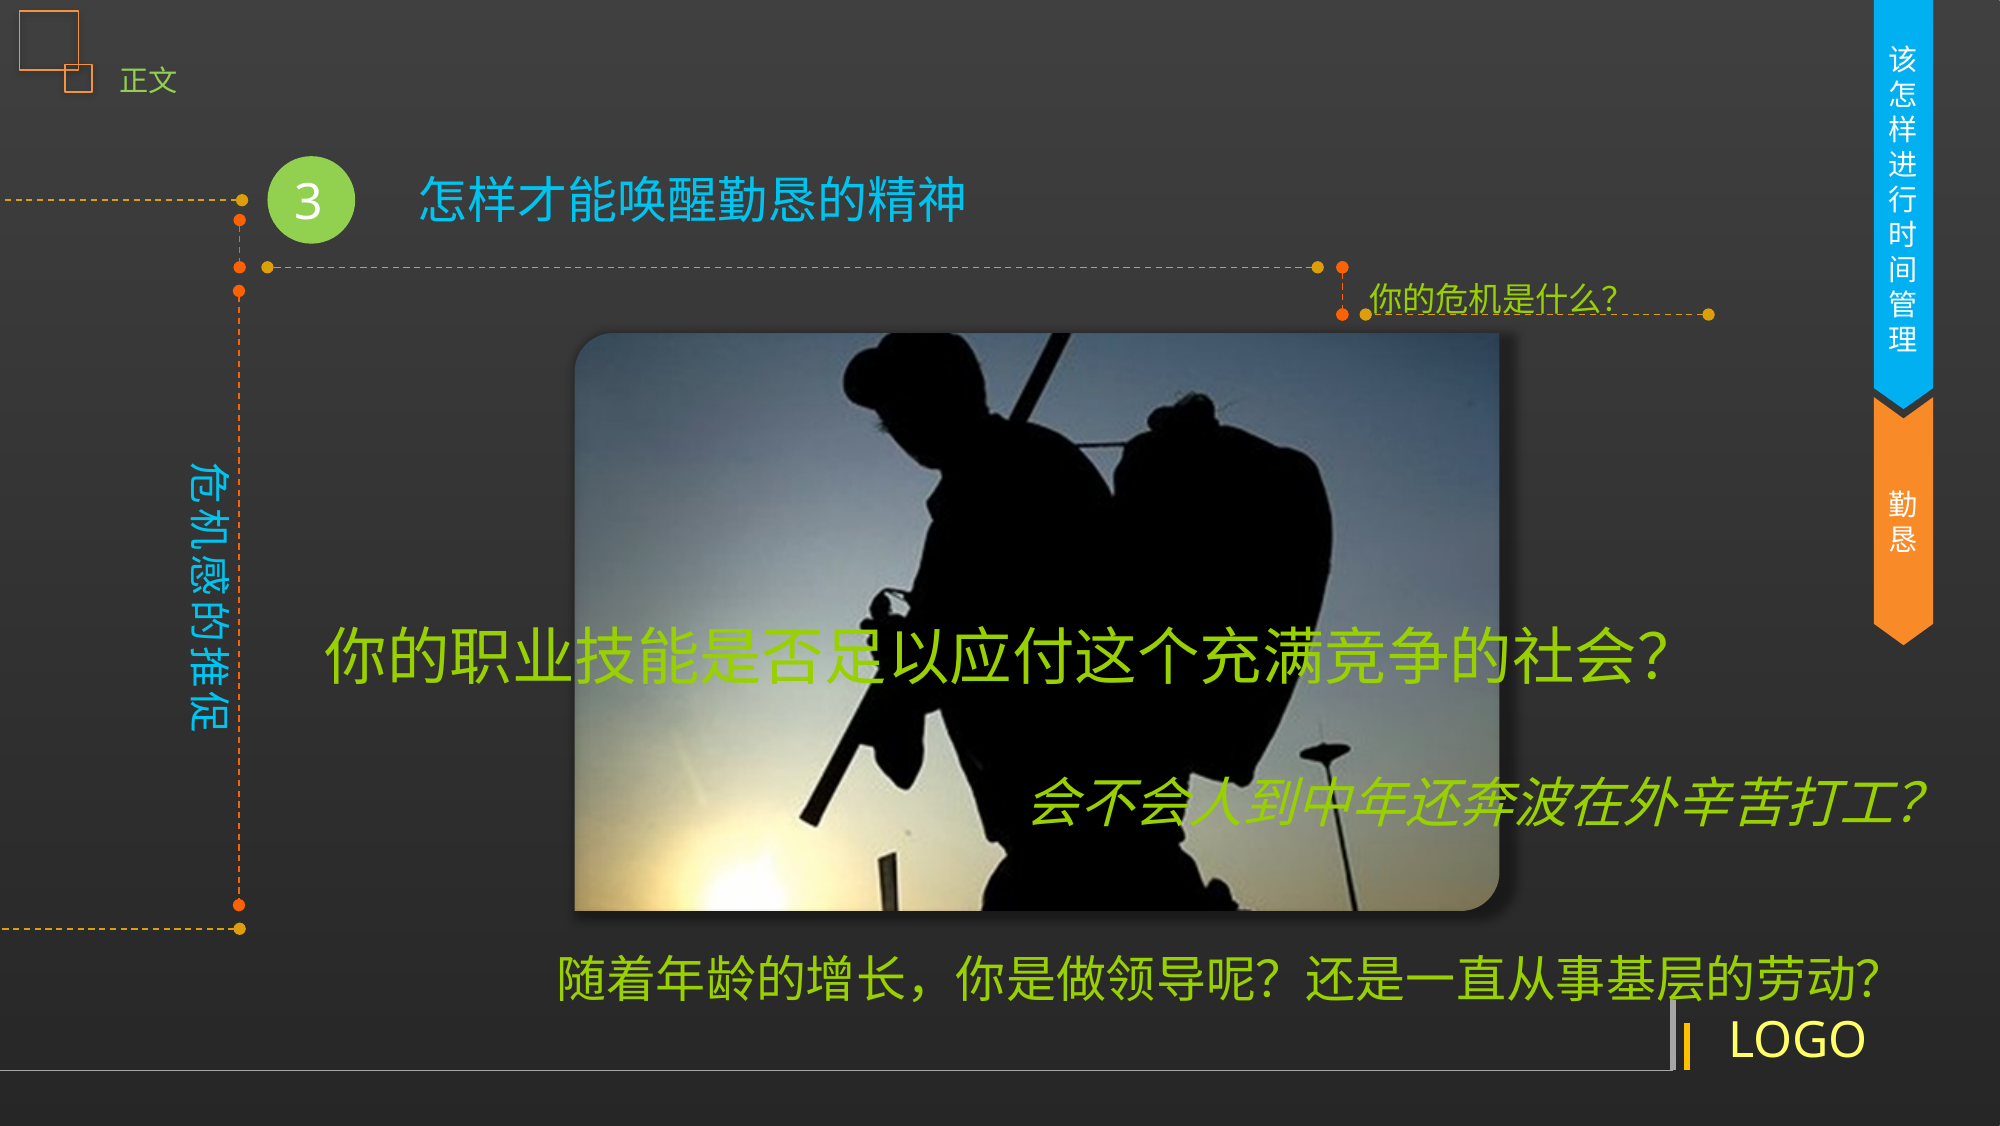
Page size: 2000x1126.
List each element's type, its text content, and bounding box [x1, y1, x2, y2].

text_box 随着年龄的增长，你是做领导呢？还是一直从事基层的劳动？ [541, 940, 1921, 1016]
text_box 正文 [119, 54, 504, 105]
text_box 会不会人到中年还奔波在外辛苦打工？ [1504, 760, 1964, 841]
text_box 该怎样进行时间管理 [1871, 0, 1936, 411]
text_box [267, 155, 1816, 244]
picture [574, 332, 1500, 912]
text_box 你的危机是什么？ [1354, 255, 1709, 326]
text_box 危机感的推促 [163, 350, 234, 847]
text_box 勤恳 [1871, 395, 1936, 647]
text_box 你的职业技能是否足以应付这个充满竞争的社会？ [309, 609, 569, 700]
text_box 你的职业技能是否足以应付这个充满竞争的社会？ [1504, 609, 1715, 700]
